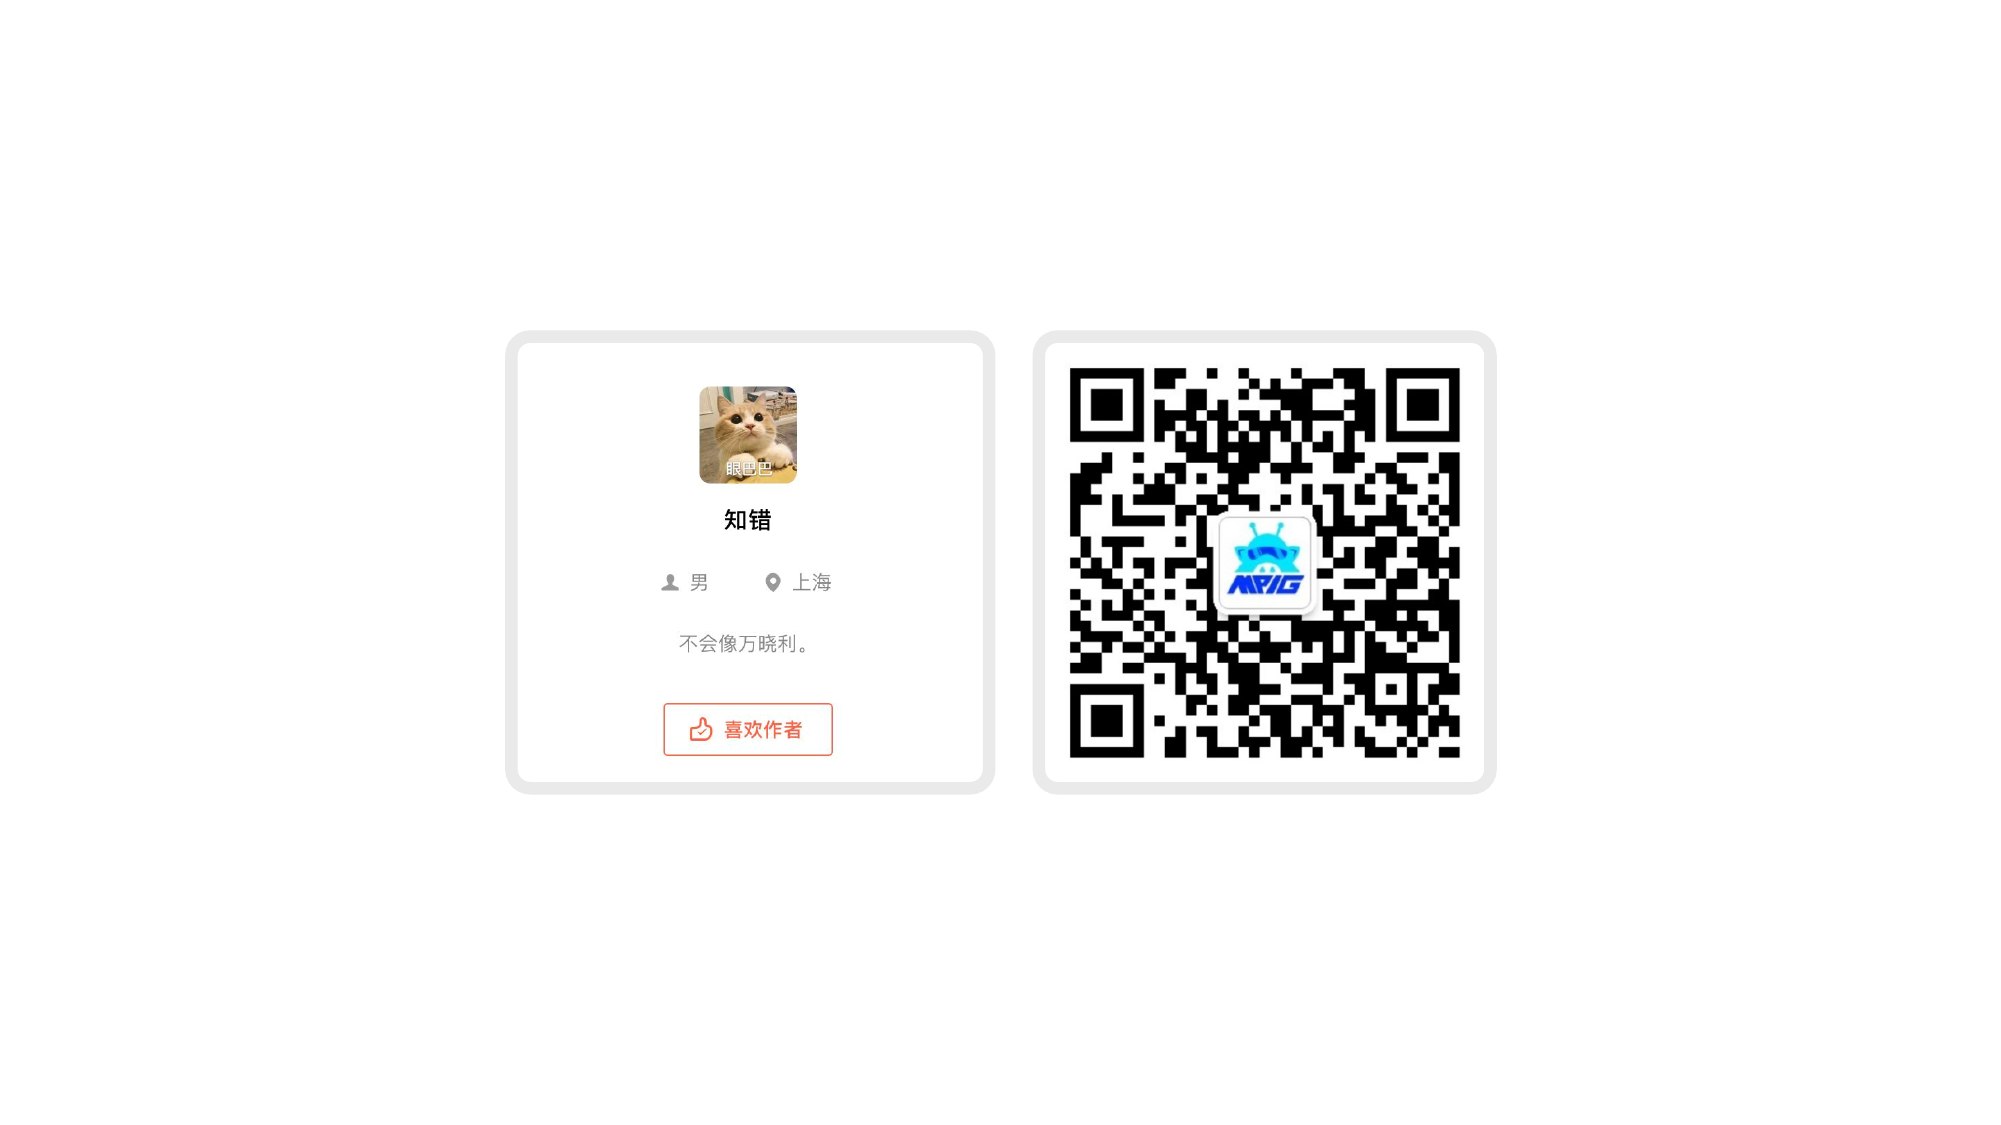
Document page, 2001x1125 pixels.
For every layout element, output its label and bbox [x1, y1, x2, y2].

picture [1038, 336, 1491, 789]
picture [511, 336, 990, 789]
